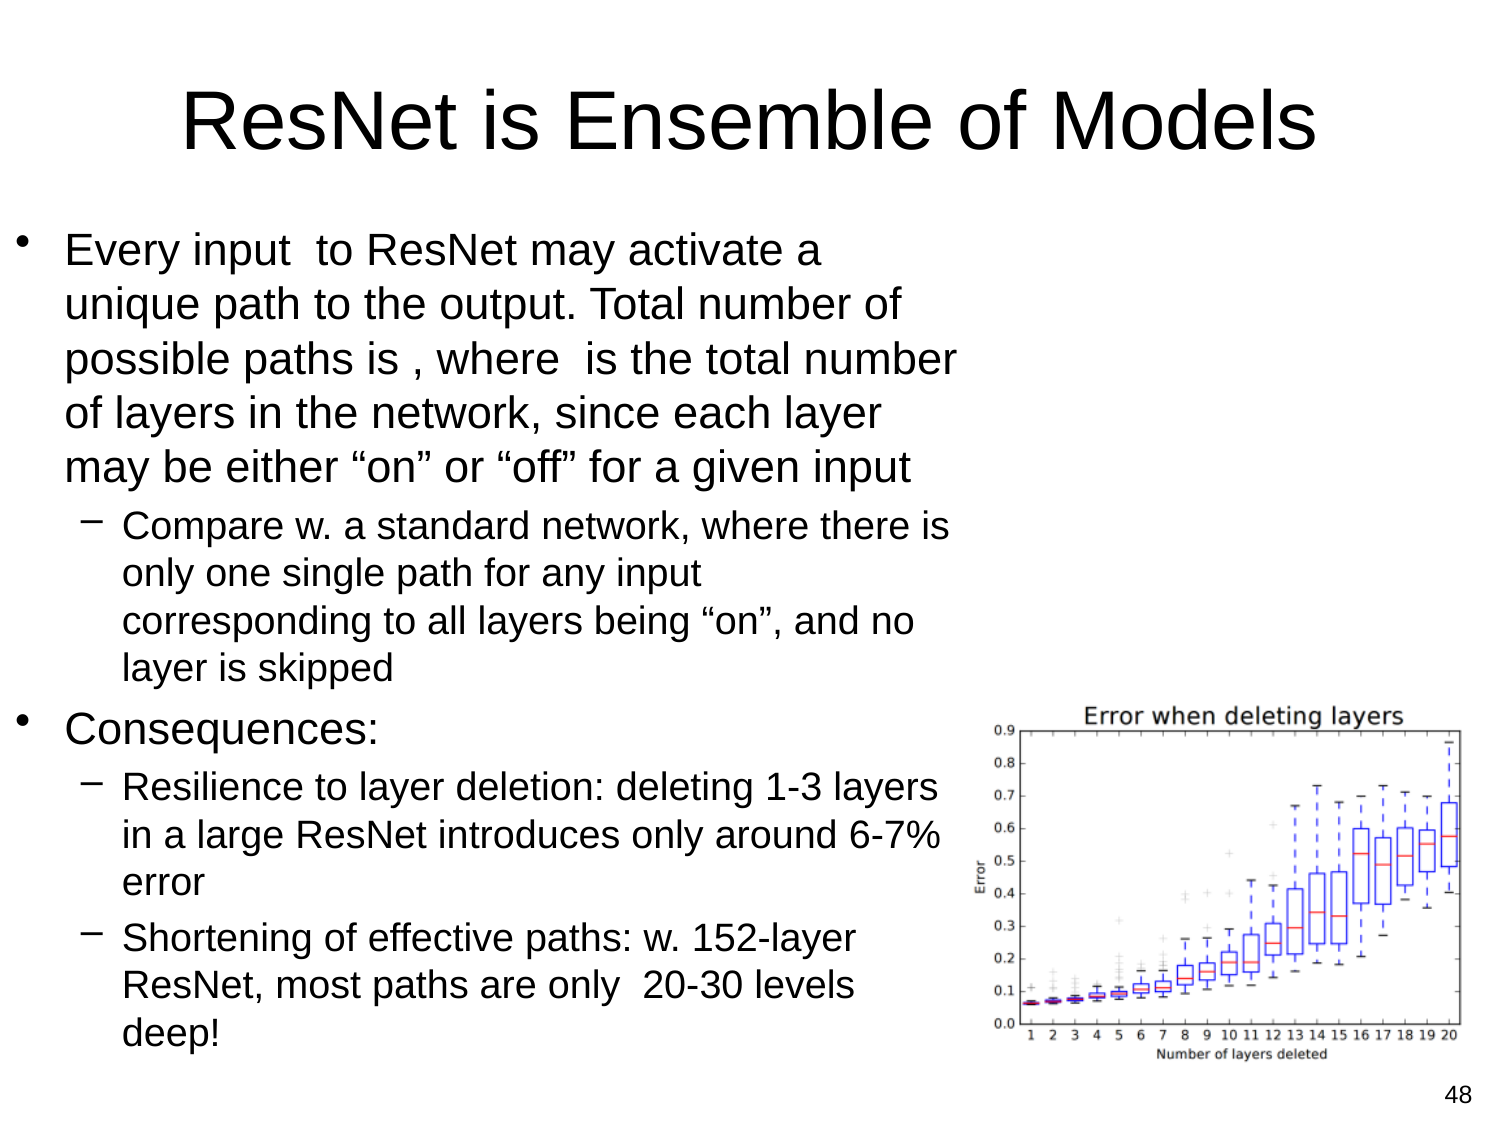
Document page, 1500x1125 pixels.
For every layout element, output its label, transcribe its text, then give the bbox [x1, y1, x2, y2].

slide_number 48 [1137, 1086, 1488, 1112]
title ResNet is Ensemble of Models [74, 44, 1426, 188]
picture [925, 668, 1500, 1077]
